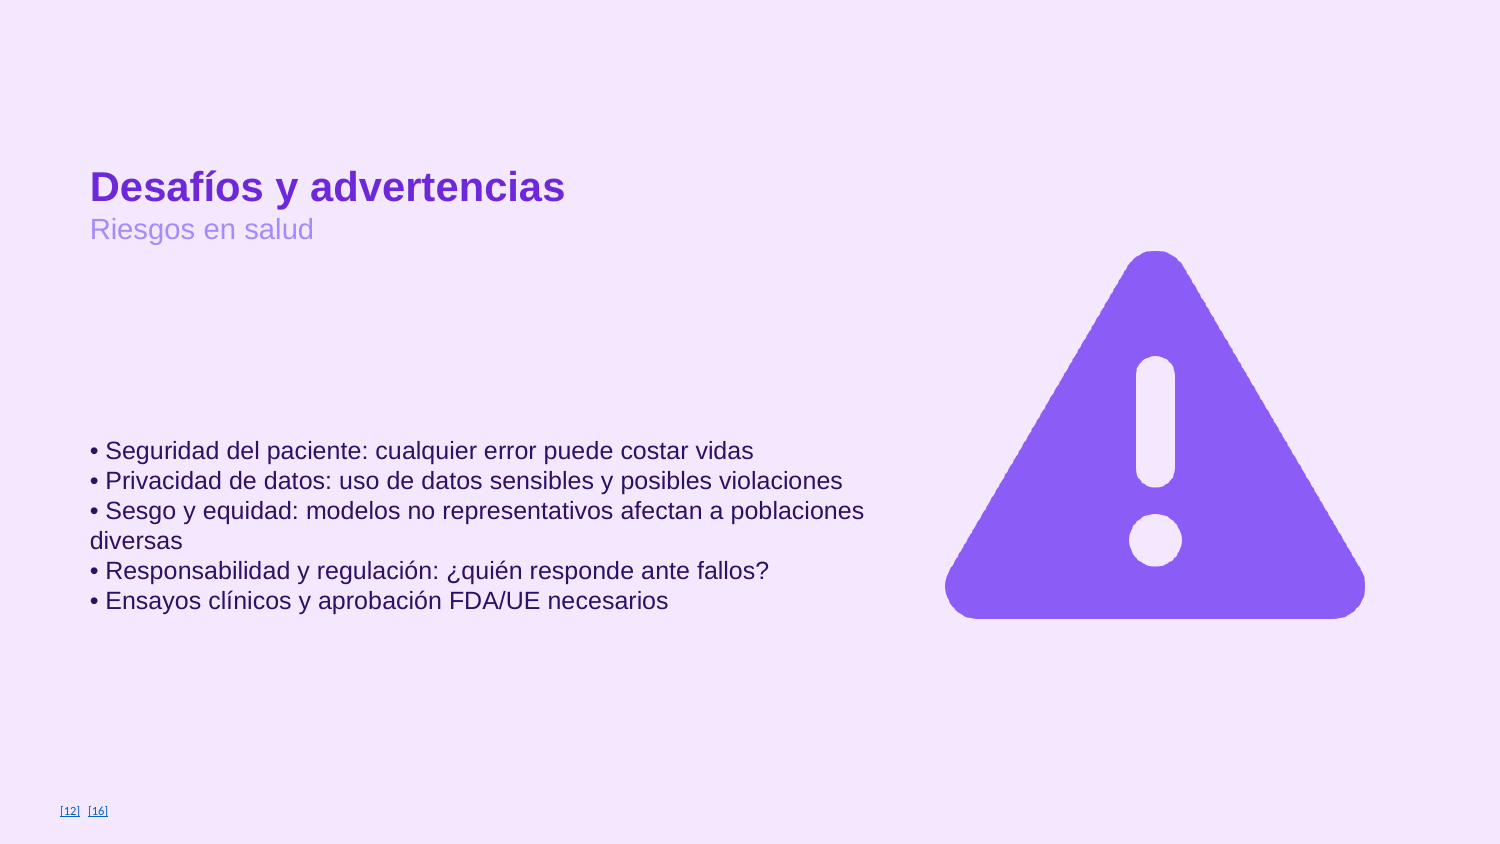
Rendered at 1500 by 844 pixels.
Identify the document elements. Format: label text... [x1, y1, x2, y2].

text_box [12] [16] [59, 791, 1440, 829]
picture [944, 224, 1365, 645]
text_box • Seguridad del paciente: cualquier error puede costar vidas • Privacidad de datos: uso de datos sensibles y posibles violaciones • Sesgo y equidad: modelos no representativos afectan a poblaciones diversas • Responsabilidad y regulación: ¿quién responde ante fallos? • Ensayos clínicos y aprobación FDA/UE necesarios [74, 299, 900, 750]
text_box Desafíos y advertencias Riesgos en salud [74, 119, 900, 285]
